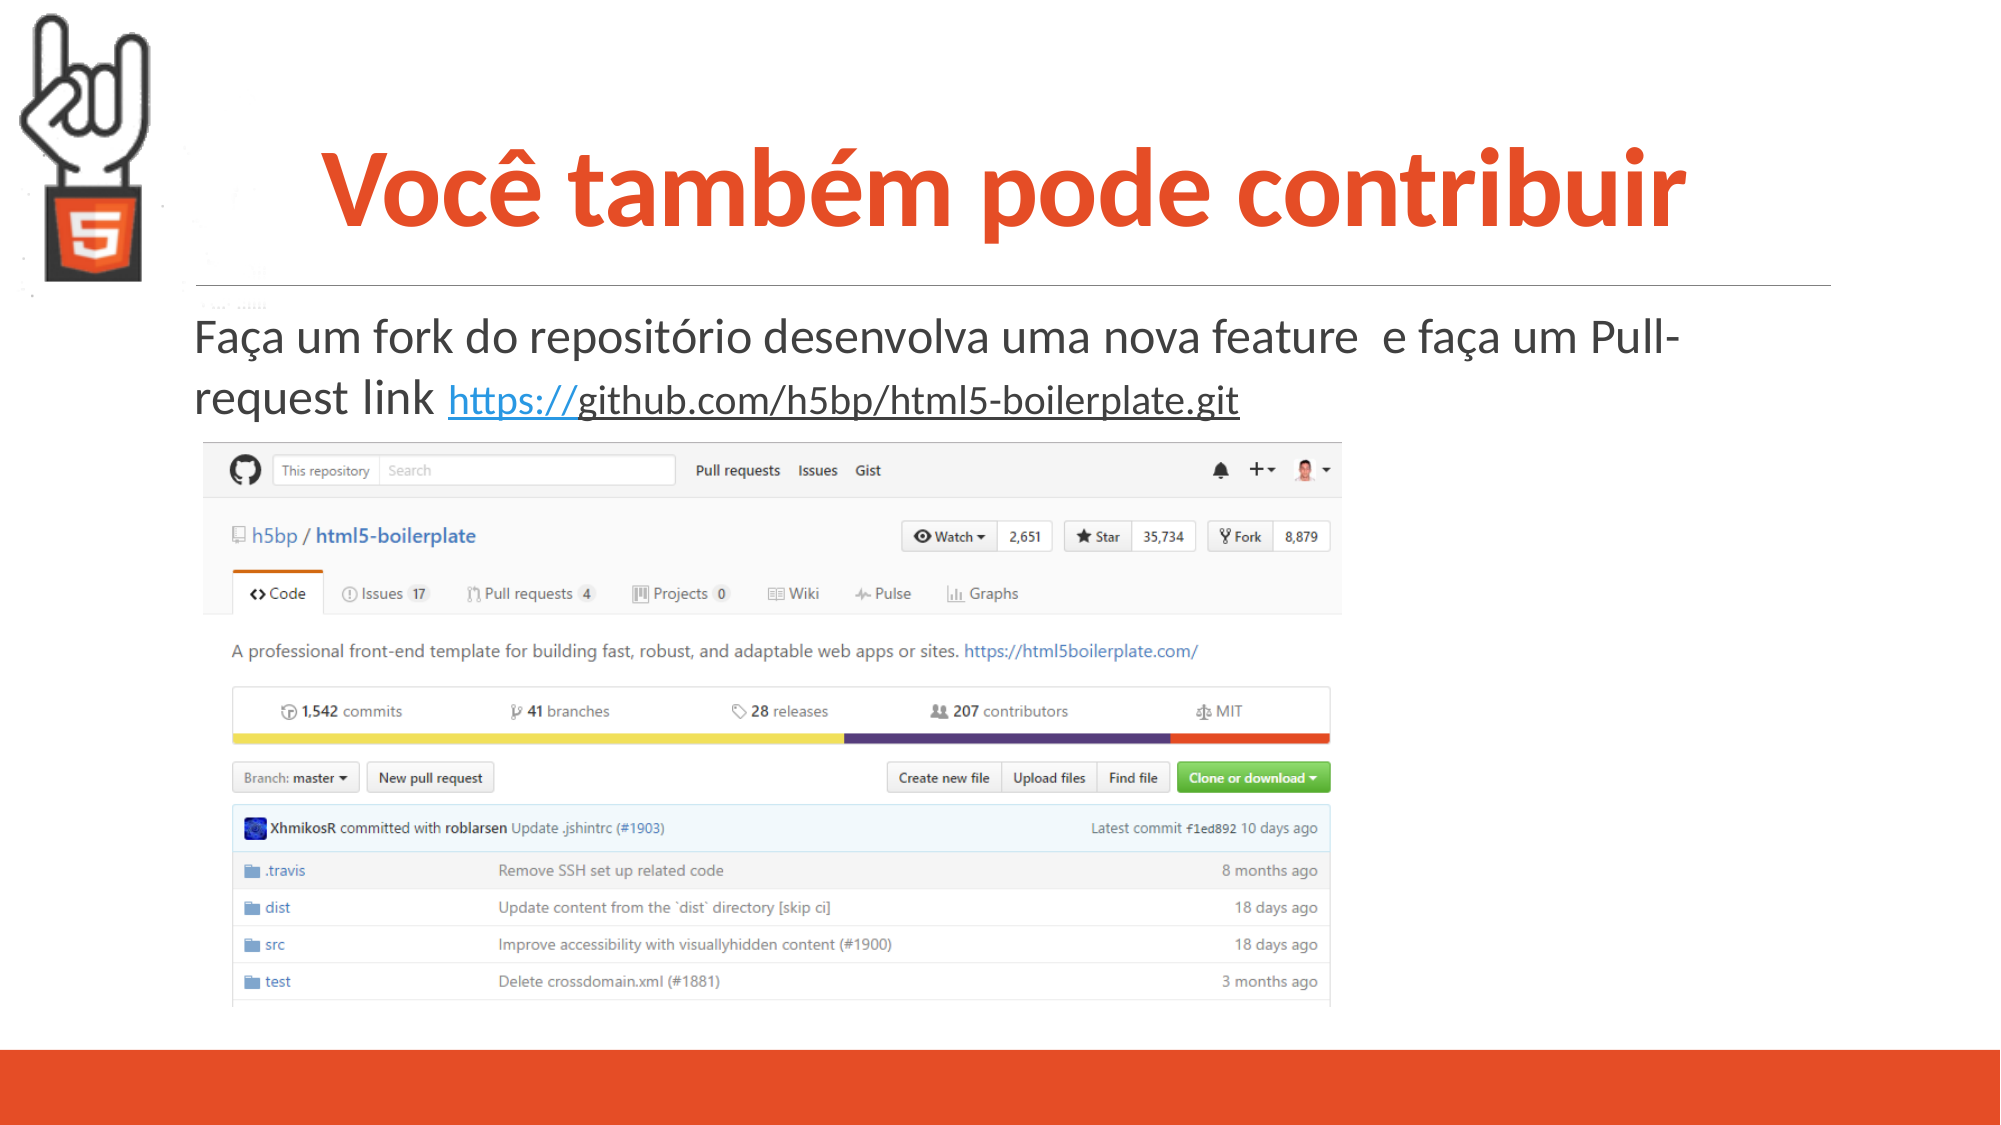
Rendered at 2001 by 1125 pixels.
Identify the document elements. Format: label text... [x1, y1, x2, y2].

picture [0, 0, 269, 309]
list Faça um fork do repositório desenvolva uma nova feature e faça um Pull-request link https://github.com/h5bp/html5-boilerplate.git [179, 302, 1830, 963]
picture [202, 441, 1343, 1008]
title Você também pode contribuir [300, 53, 1710, 257]
